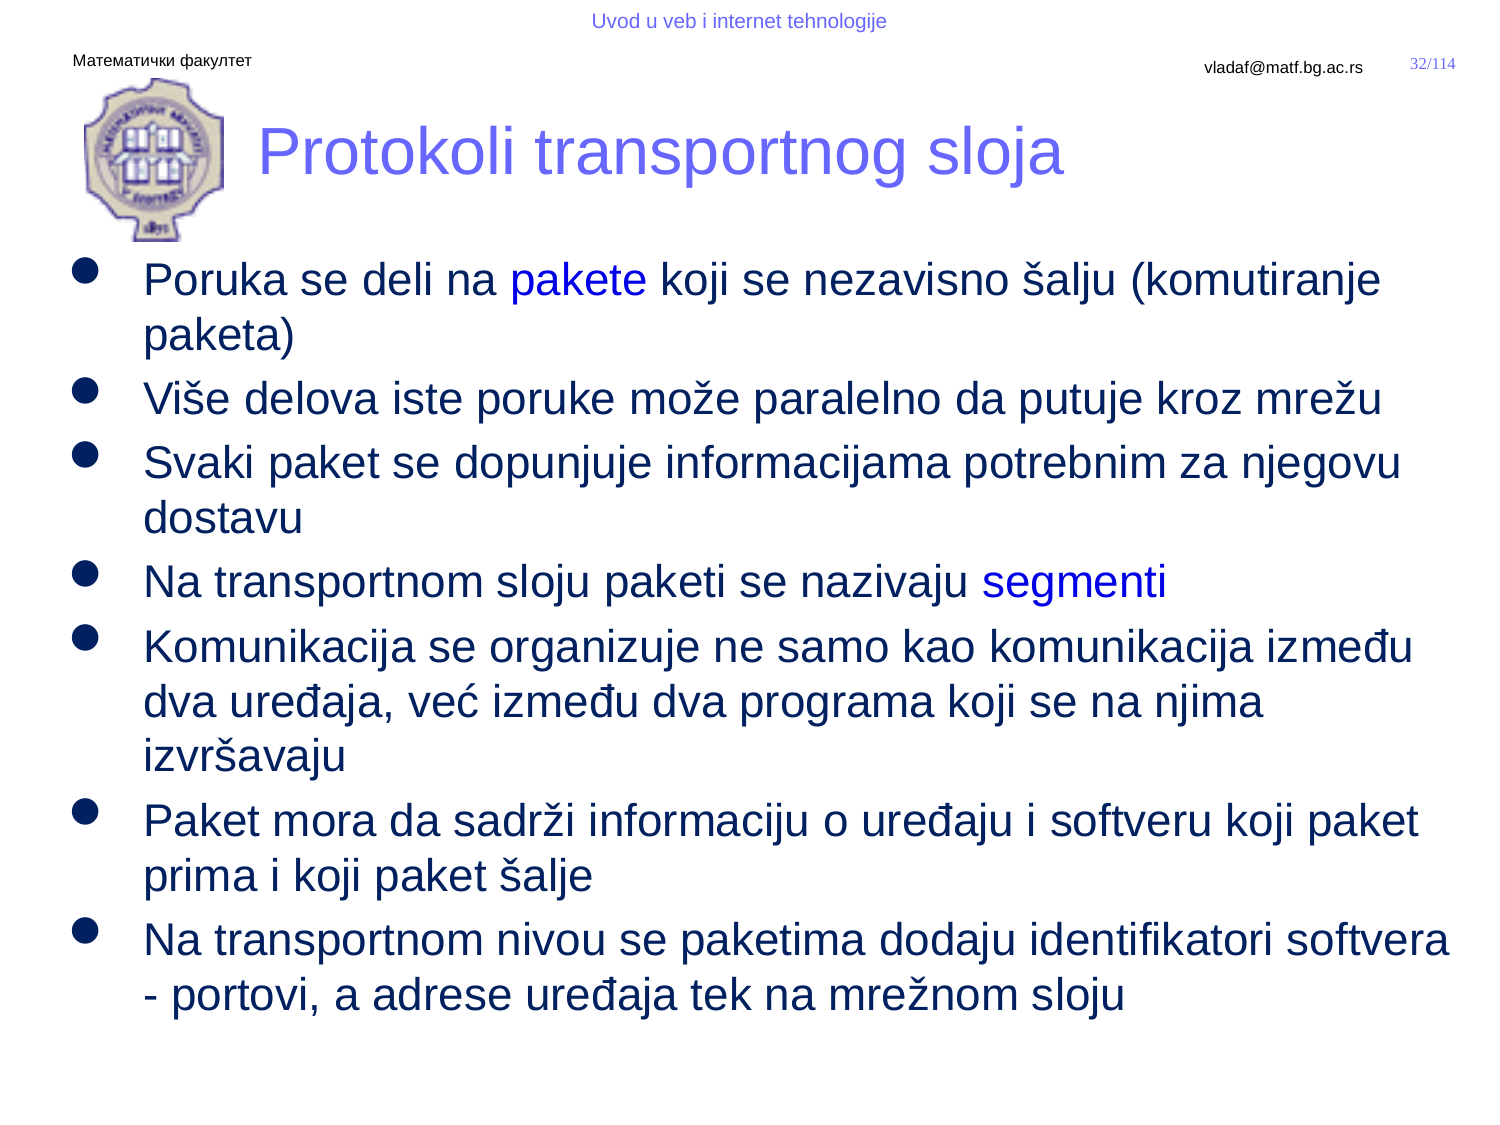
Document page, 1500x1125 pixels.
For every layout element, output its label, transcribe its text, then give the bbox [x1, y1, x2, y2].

title Protokoli transportnog sloja [242, 54, 1412, 242]
list Poruka se deli na pakete koji se nezavisno šalju (komutiranje paketa) Više delova iste poruke može paralelno da putuje kroz mrežu Svaki paket se dopunjuje informacijama potrebnim za njegovu dostavu Na transportnom sloju paketi se nazivaju segmenti Komunikacija se organizuje ne samo kao komunikacija između dva uređaja, već između dva programa koji se na njima izvršavaju Paket mora da sadrži informaciju o uređaju i softveru koji paket prima i koji paket šalje Na transportnom nivou se paketima dodaju identifikatori softvera - portovi, a adrese uređaja tek na mrežnom sloju [53, 242, 1483, 598]
picture [84, 78, 224, 242]
